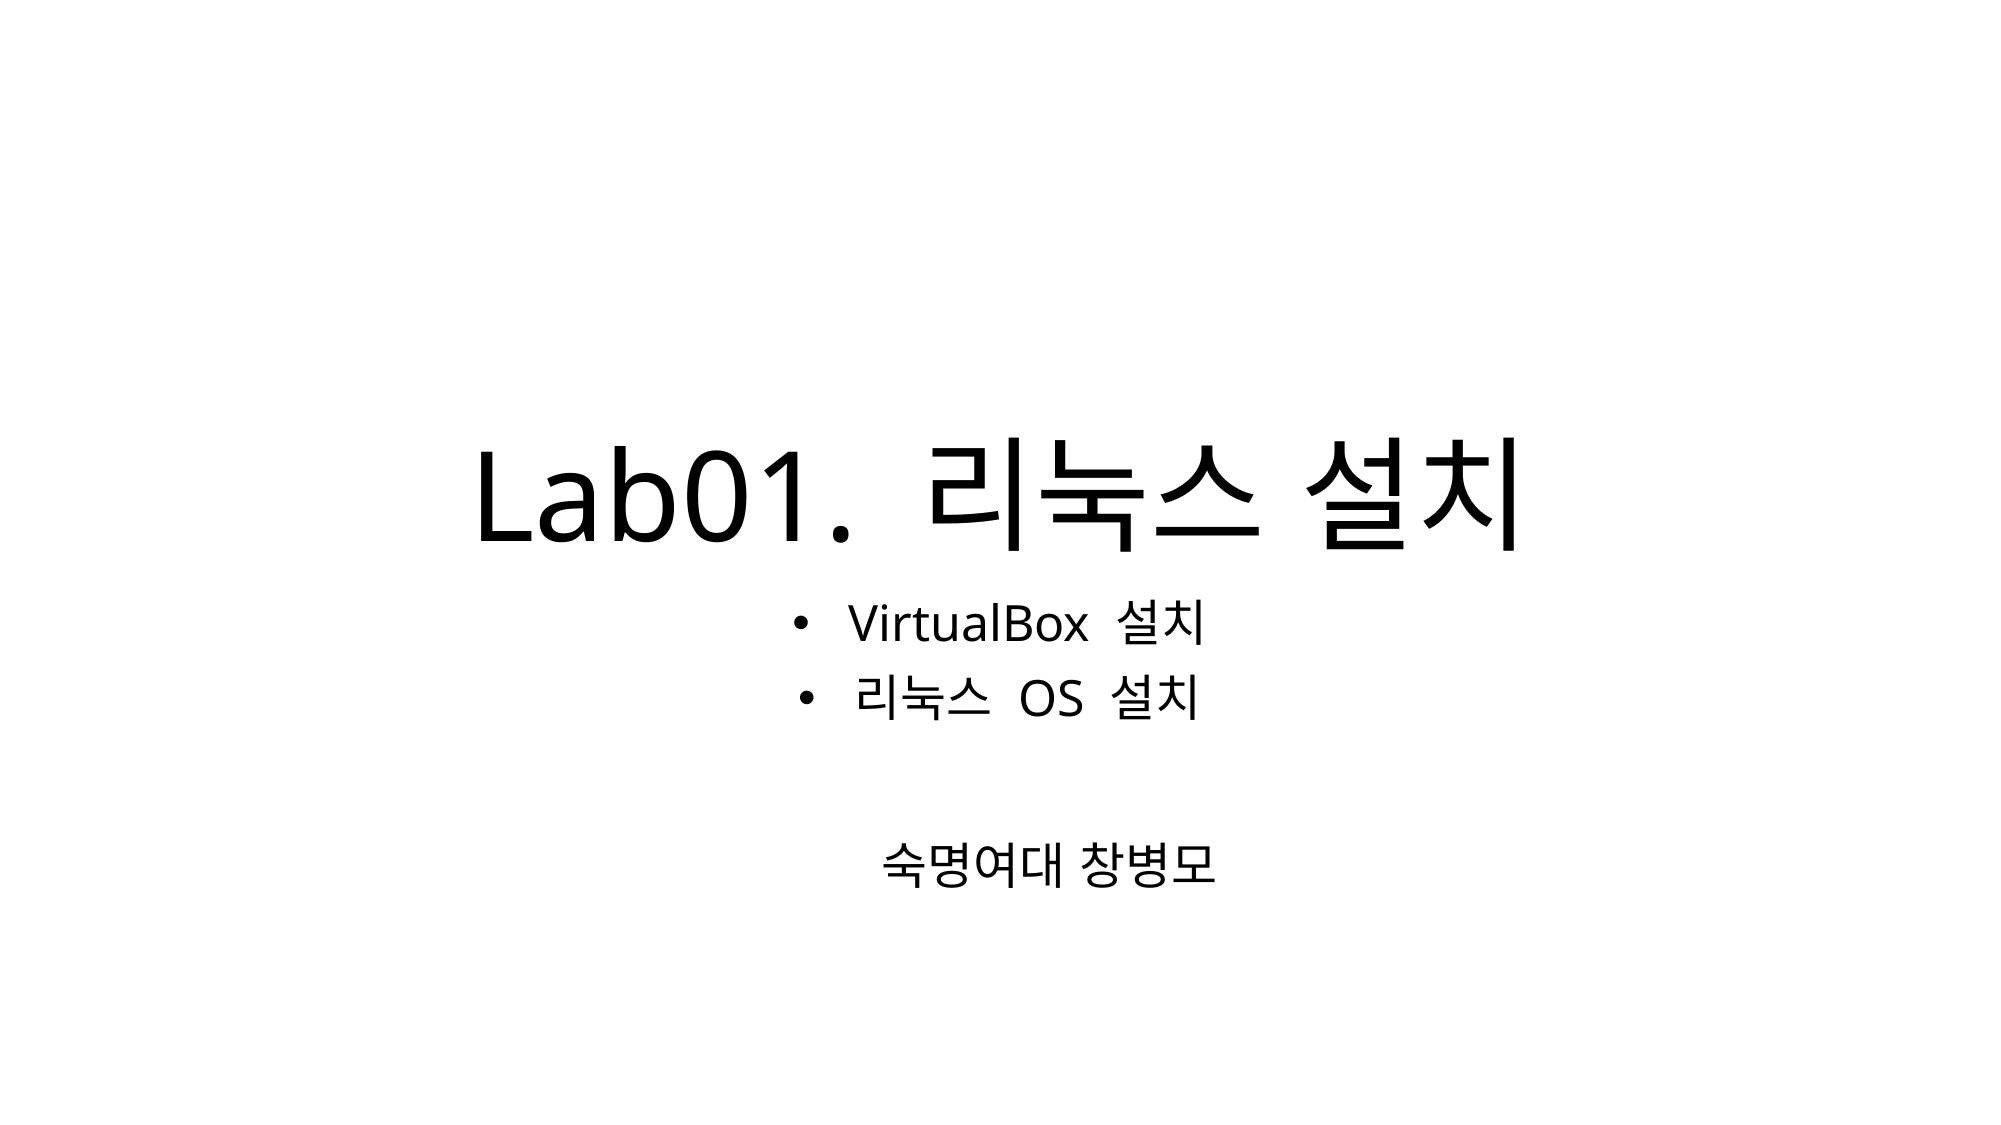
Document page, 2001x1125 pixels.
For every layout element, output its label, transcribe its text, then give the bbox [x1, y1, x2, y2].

title Lab01. 리눅스 설치 [249, 184, 1750, 576]
text_box 숙명여대 창병모 [794, 834, 1233, 1035]
subtitle VirtualBox 설치 리눅스 OS 설치 [249, 590, 1750, 863]
